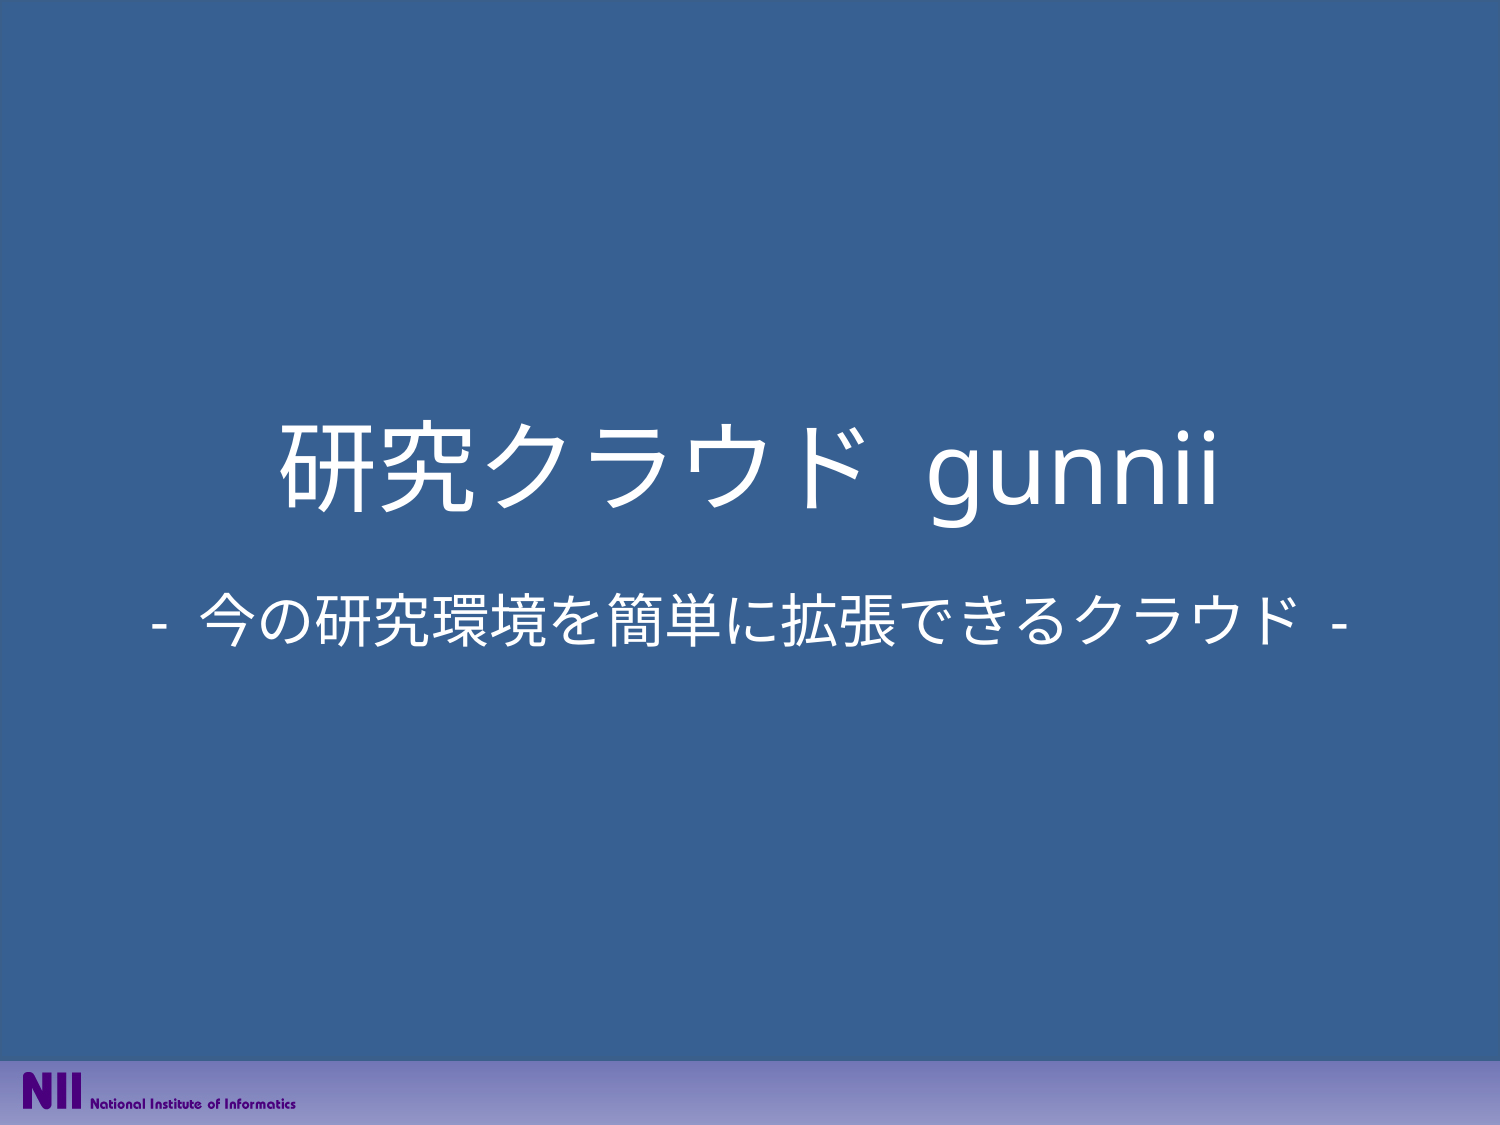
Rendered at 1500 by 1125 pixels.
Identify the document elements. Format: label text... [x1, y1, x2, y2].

picture [0, 1061, 1500, 1125]
text_box 研究クラウド gunnii - 今の研究環境を簡単に拡張できるクラウド - [0, 0, 1500, 1061]
